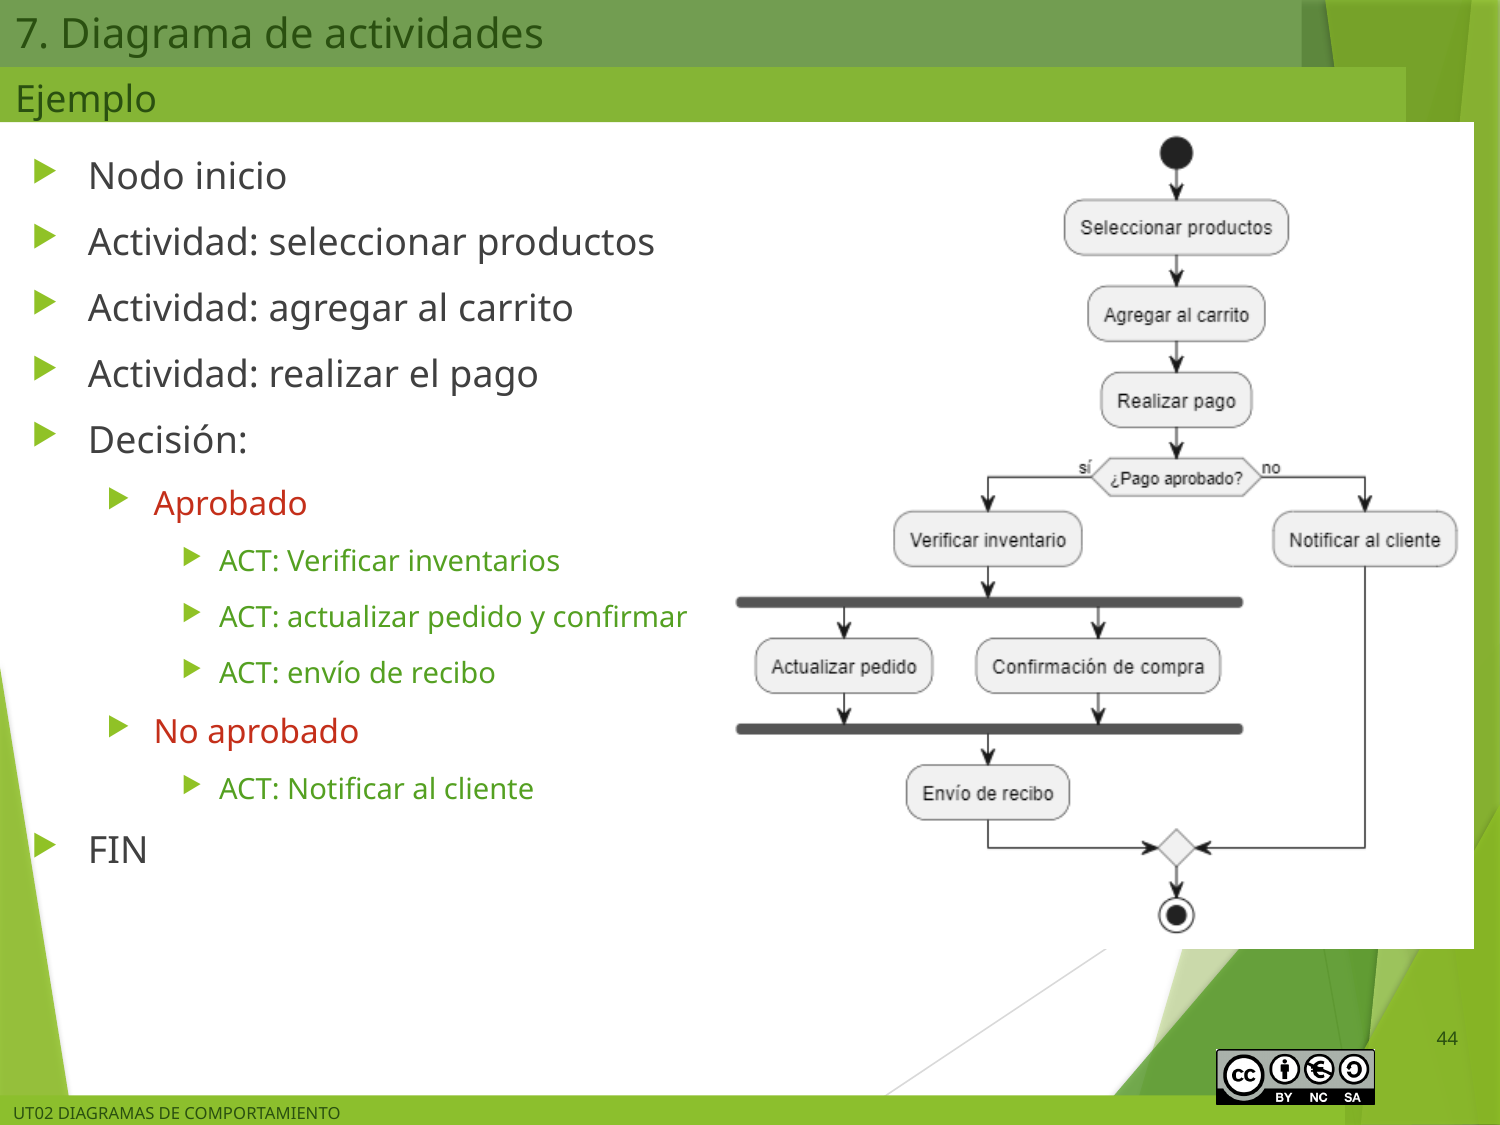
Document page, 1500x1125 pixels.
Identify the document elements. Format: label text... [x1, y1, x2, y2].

slide_number 44 [1445, 1009, 1474, 1070]
picture [1216, 1082, 1375, 1105]
list Nodo inicio Actividad: seleccionar productos Actividad: agregar al carrito Actividad: realizar el pago Decisión: Aprobado ACT: Verificar inventarios ACT: actualizar pedido y confirmar ACT: envío de recibo No aprobado ACT: Notificar al cliente FIN [16, 144, 1445, 1082]
picture [719, 121, 1474, 950]
list Ejemplo [0, 67, 1406, 123]
title 7. Diagrama de actividades [0, 0, 1302, 67]
